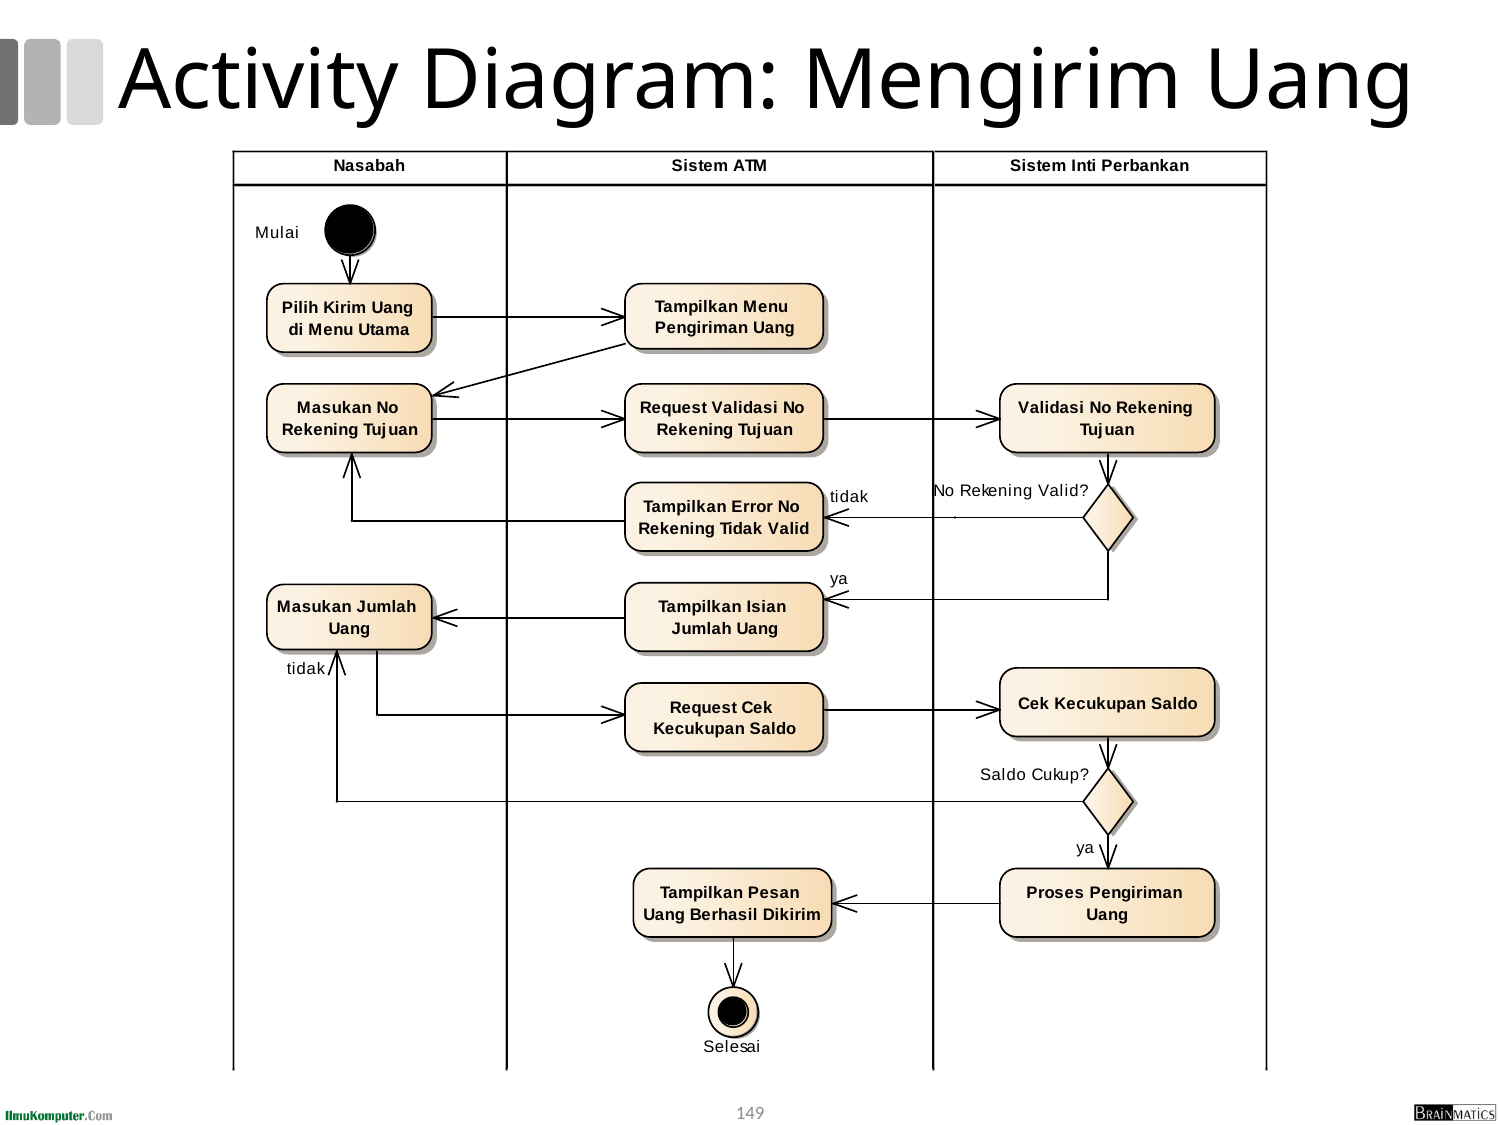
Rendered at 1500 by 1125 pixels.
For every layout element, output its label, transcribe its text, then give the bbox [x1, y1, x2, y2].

picture [4, 1106, 113, 1125]
title Activity Diagram: Mengirim Uang [103, 24, 1498, 138]
slide_number 149 [581, 1100, 919, 1125]
picture [1412, 1102, 1498, 1123]
picture [218, 133, 1282, 1075]
